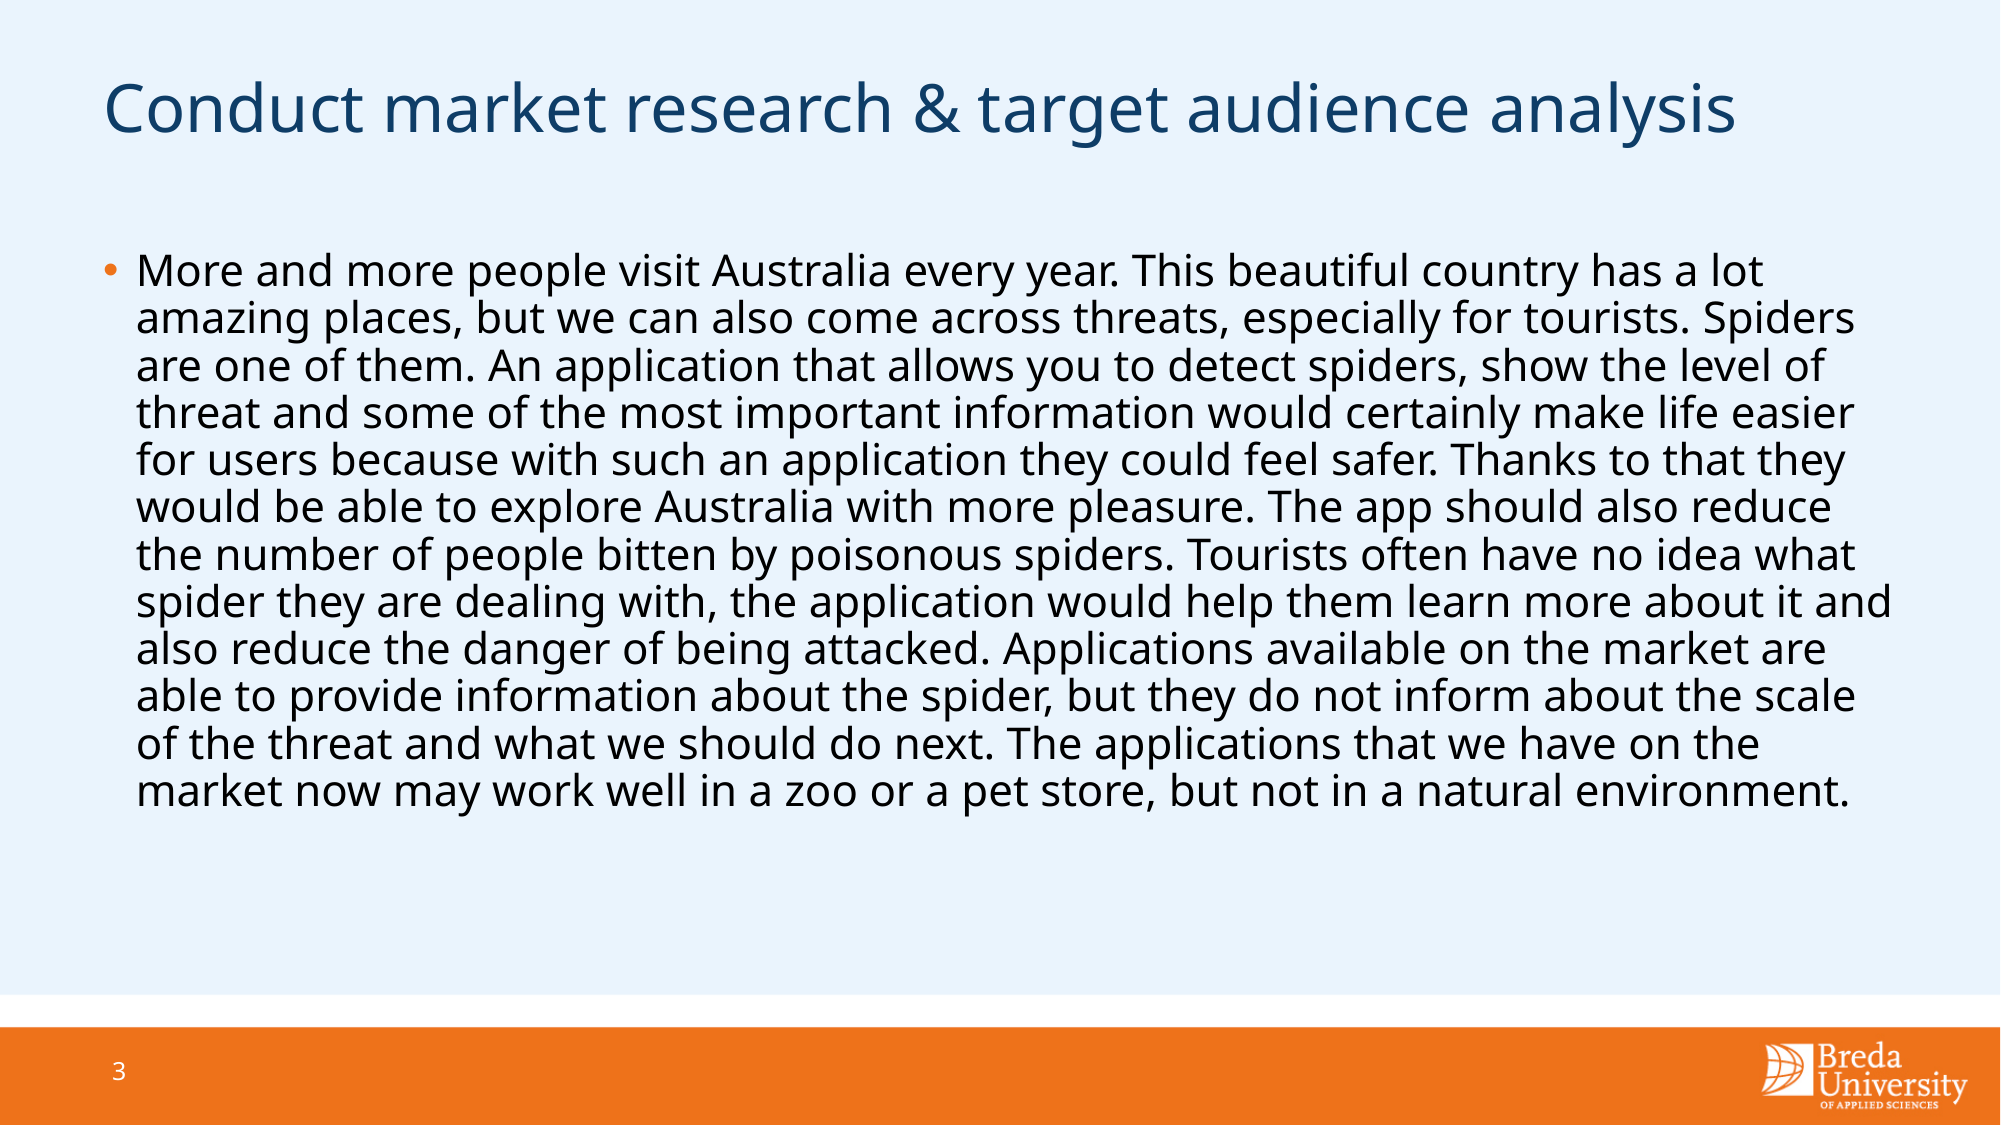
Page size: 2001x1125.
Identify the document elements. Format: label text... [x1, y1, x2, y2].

picture [0, 0, 2001, 1125]
list More and more people visit Australia every year. This beautiful country has a lot amazing places, but we can also come across threats, especially for tourists. Spiders are one of them. An application that allows you to detect spiders, show the level of threat and some of the most important information would certainly make life easier for users because with such an application they could feel safer. Thanks to that they would be able to explore Australia with more pleasure. The app should also reduce the number of people bitten by poisonous spiders. Tourists often have no idea what spider they are dealing with, the application would help them learn more about it and also reduce the danger of being attacked. Applications available on the market are able to provide information about the spider, but they do not inform about the scale of the threat and what we should do next. The applications that we have on the market now may work well in a zoo or a pet store, but not in a natural environment. [88, 241, 1917, 923]
title Conduct market research & target audience analysis [88, 67, 1917, 210]
slide_number 3 [97, 1042, 198, 1103]
